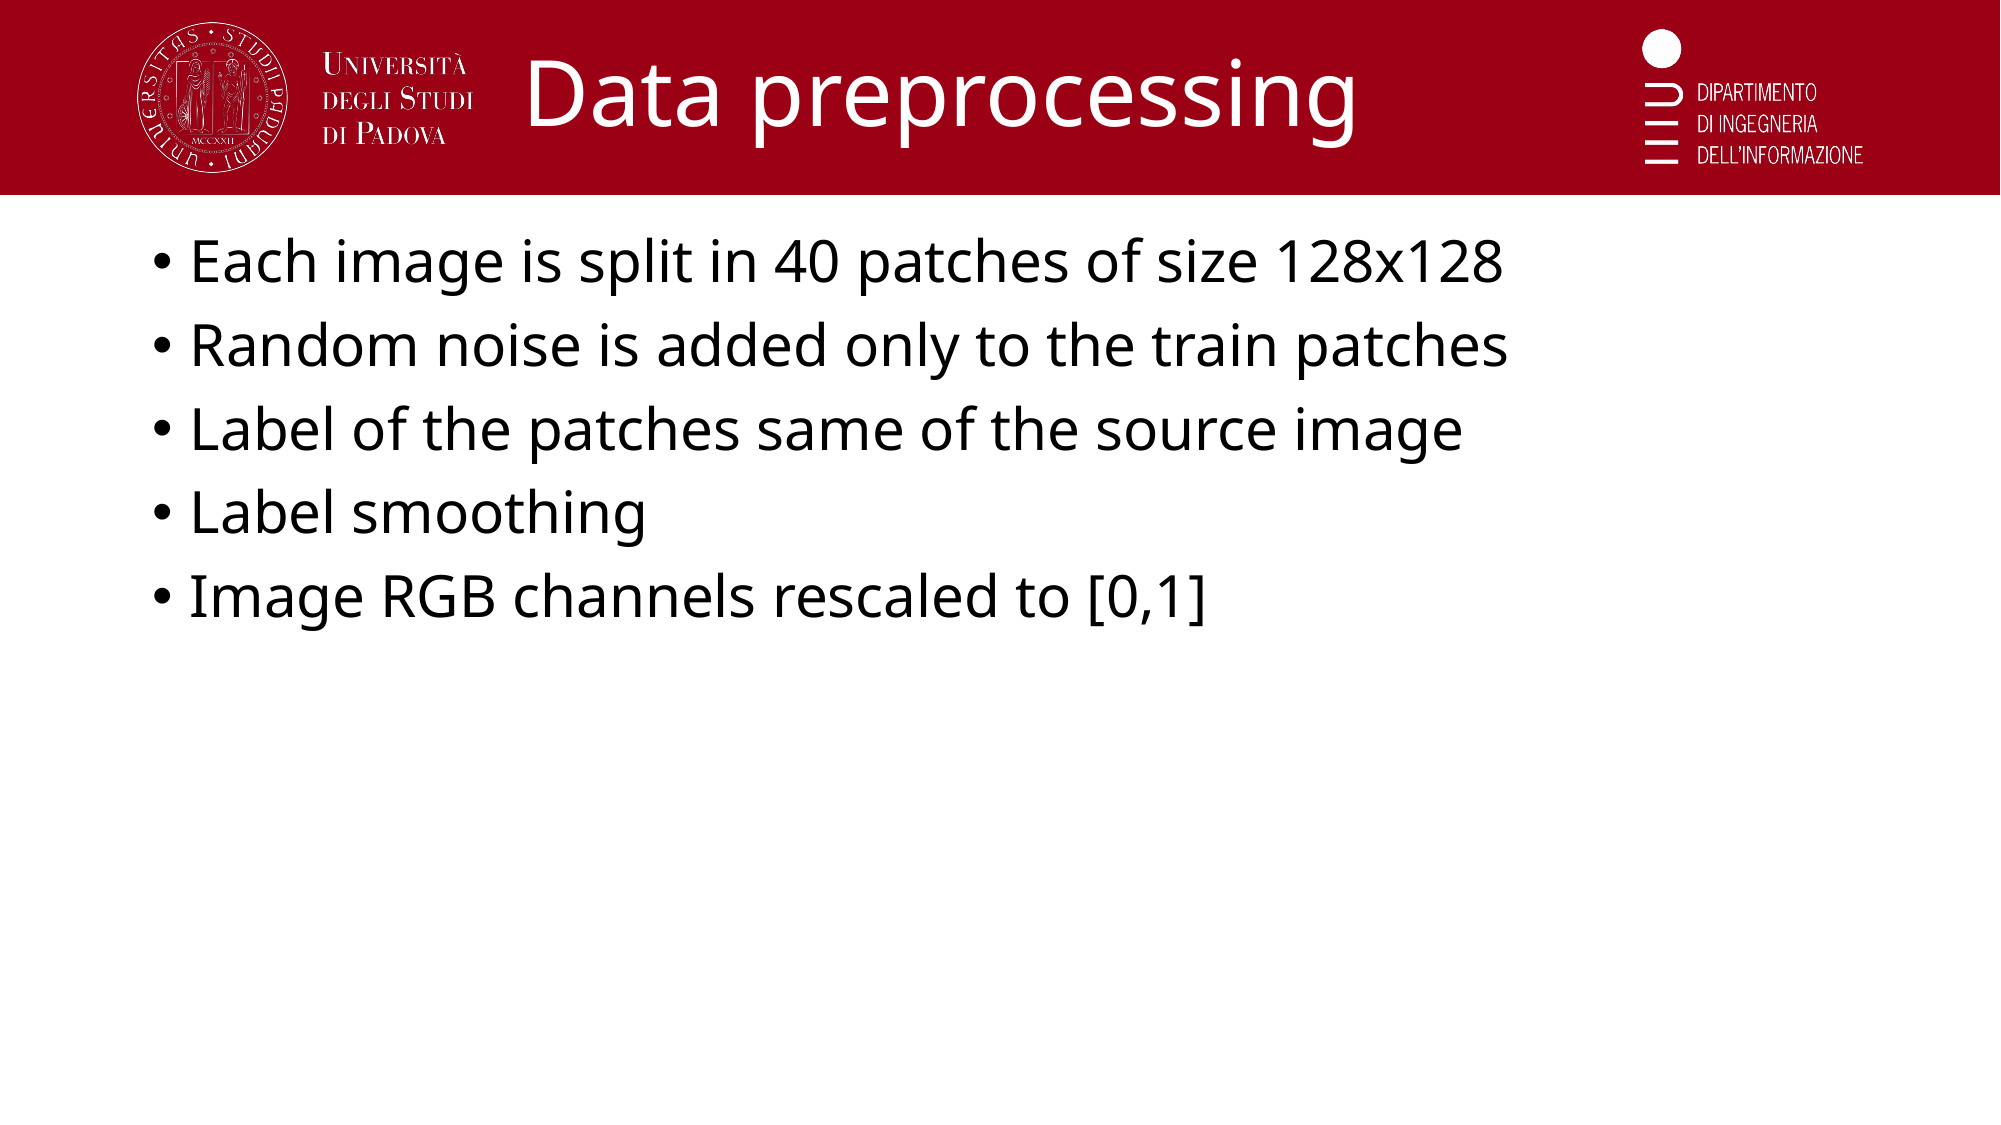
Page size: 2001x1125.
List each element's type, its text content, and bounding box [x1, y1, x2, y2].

title Data preprocessing [507, 21, 1564, 172]
list Each image is split in 40 patches of size 128x128 Random noise is added only to the train patches Label of the patches same of the source image Label smoothing Image RGB channels rescaled to [0,1] [137, 224, 1863, 1014]
picture [137, 22, 473, 173]
picture [1642, 29, 1863, 164]
